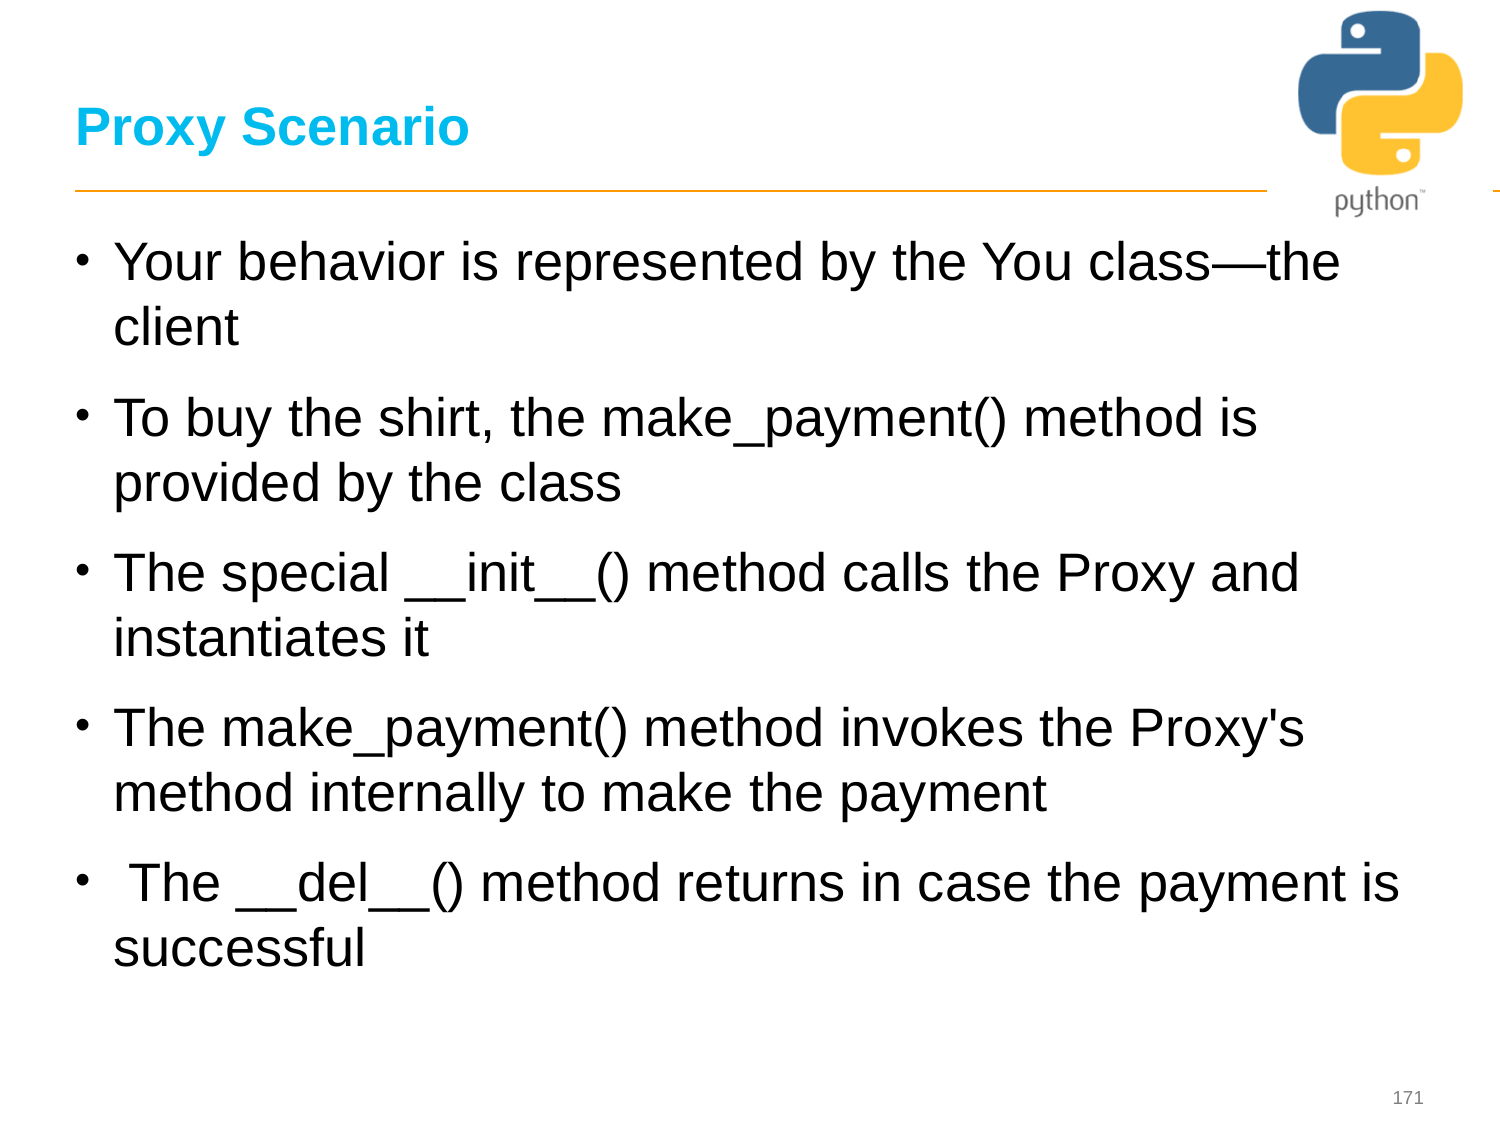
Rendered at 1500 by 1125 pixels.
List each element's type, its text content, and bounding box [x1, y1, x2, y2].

title Proxy Scenario [75, 27, 1422, 157]
picture [1267, 5, 1493, 222]
list Your behavior is represented by the You class—the client To buy the shirt, the make_payment() method is provided by the class The special __init__() method calls the Proxy and instantiates it The make_payment() method invokes the Proxy's method internally to make the payment The __del__() method returns in case the payment is successful [75, 226, 1425, 1018]
